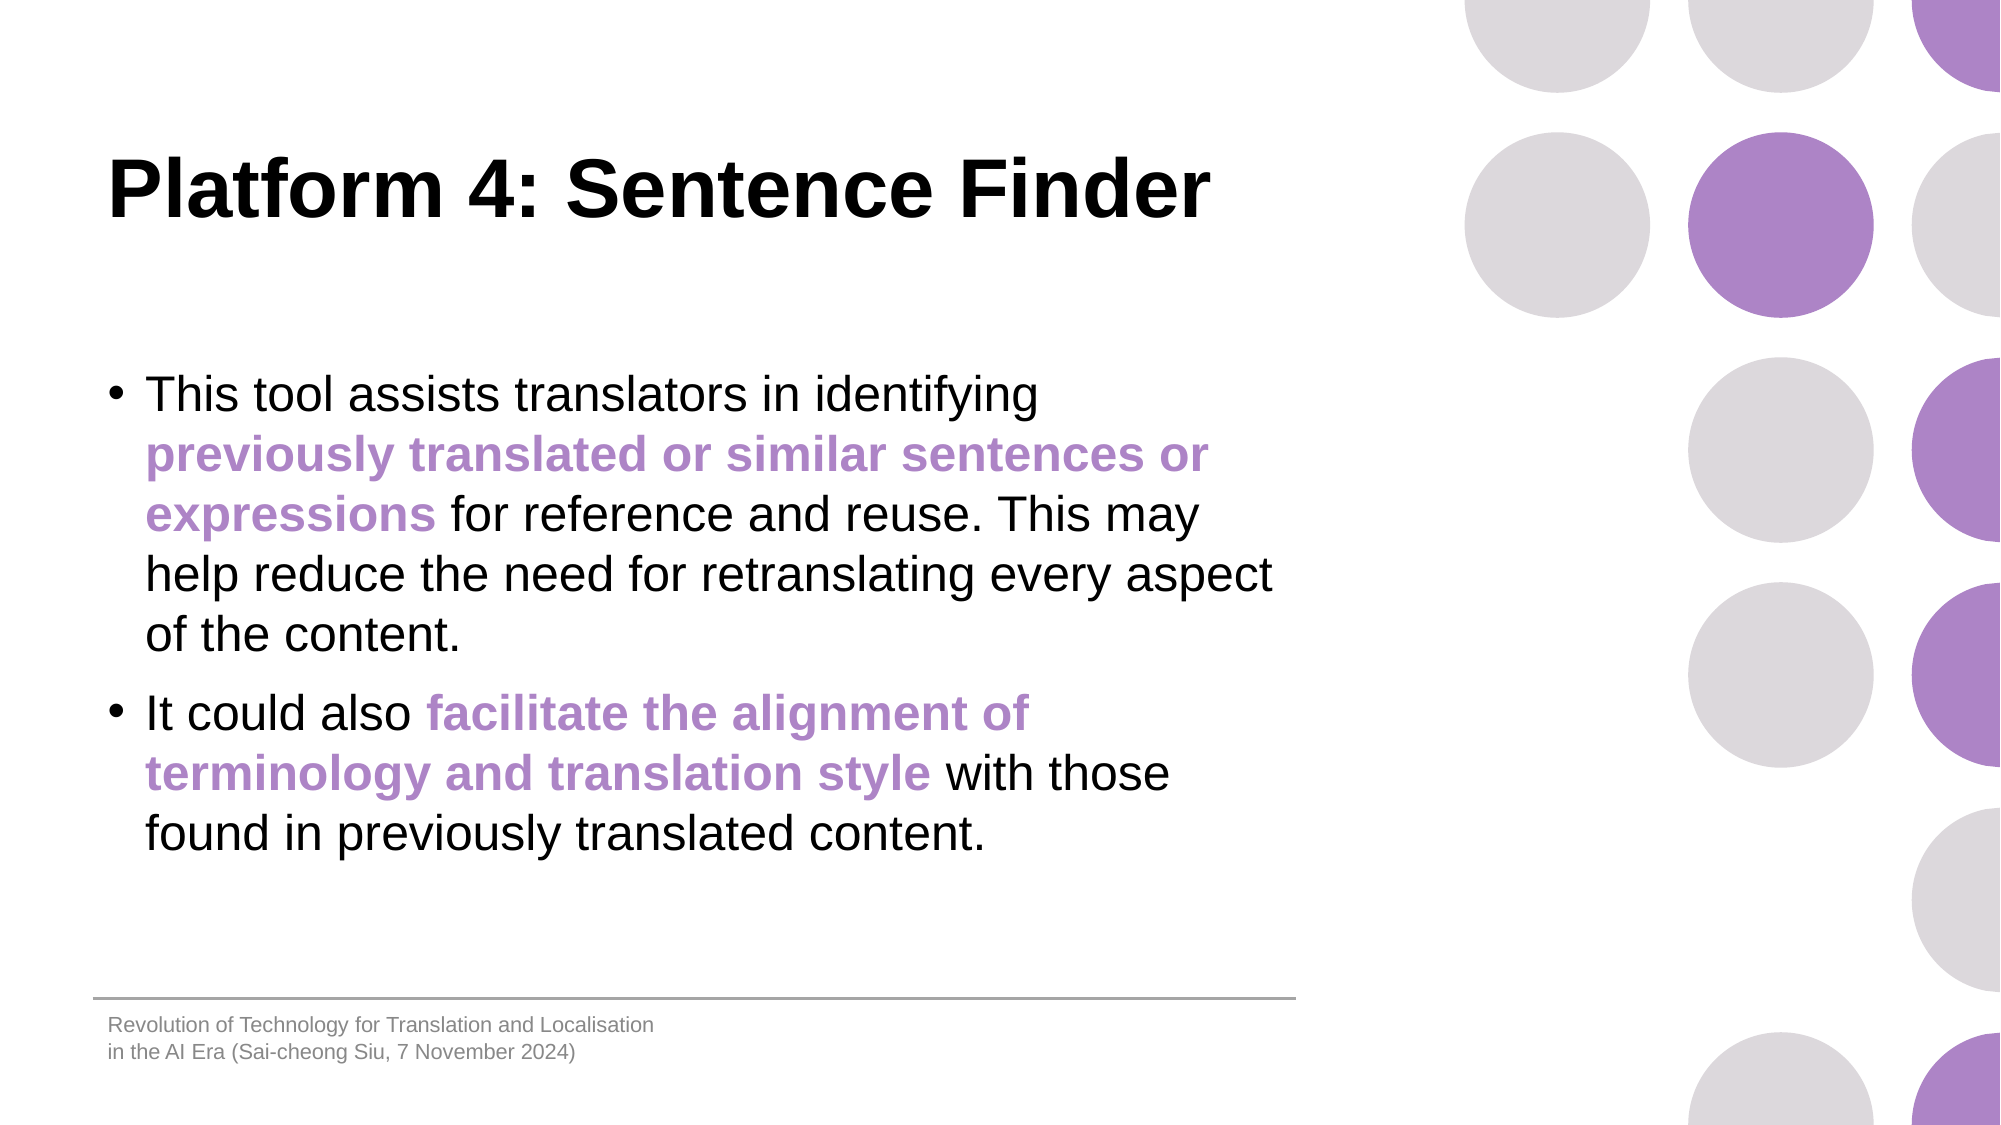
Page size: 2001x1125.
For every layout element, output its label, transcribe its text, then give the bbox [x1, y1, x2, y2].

title Platform 4: Sentence Finder [92, 126, 1297, 335]
footer Revolution of Technology for Translation and Localisation in the AI Era (Sai-cheong Siu, 7 November 2024) [92, 1007, 685, 1068]
list This tool assists translators in identifying previously translated or similar sentences or expressions for reference and reuse. This may help reduce the need for retranslating every aspect of the content. It could also facilitate the alignment of terminology and translation style with those found in previously translated content. [92, 354, 1297, 946]
